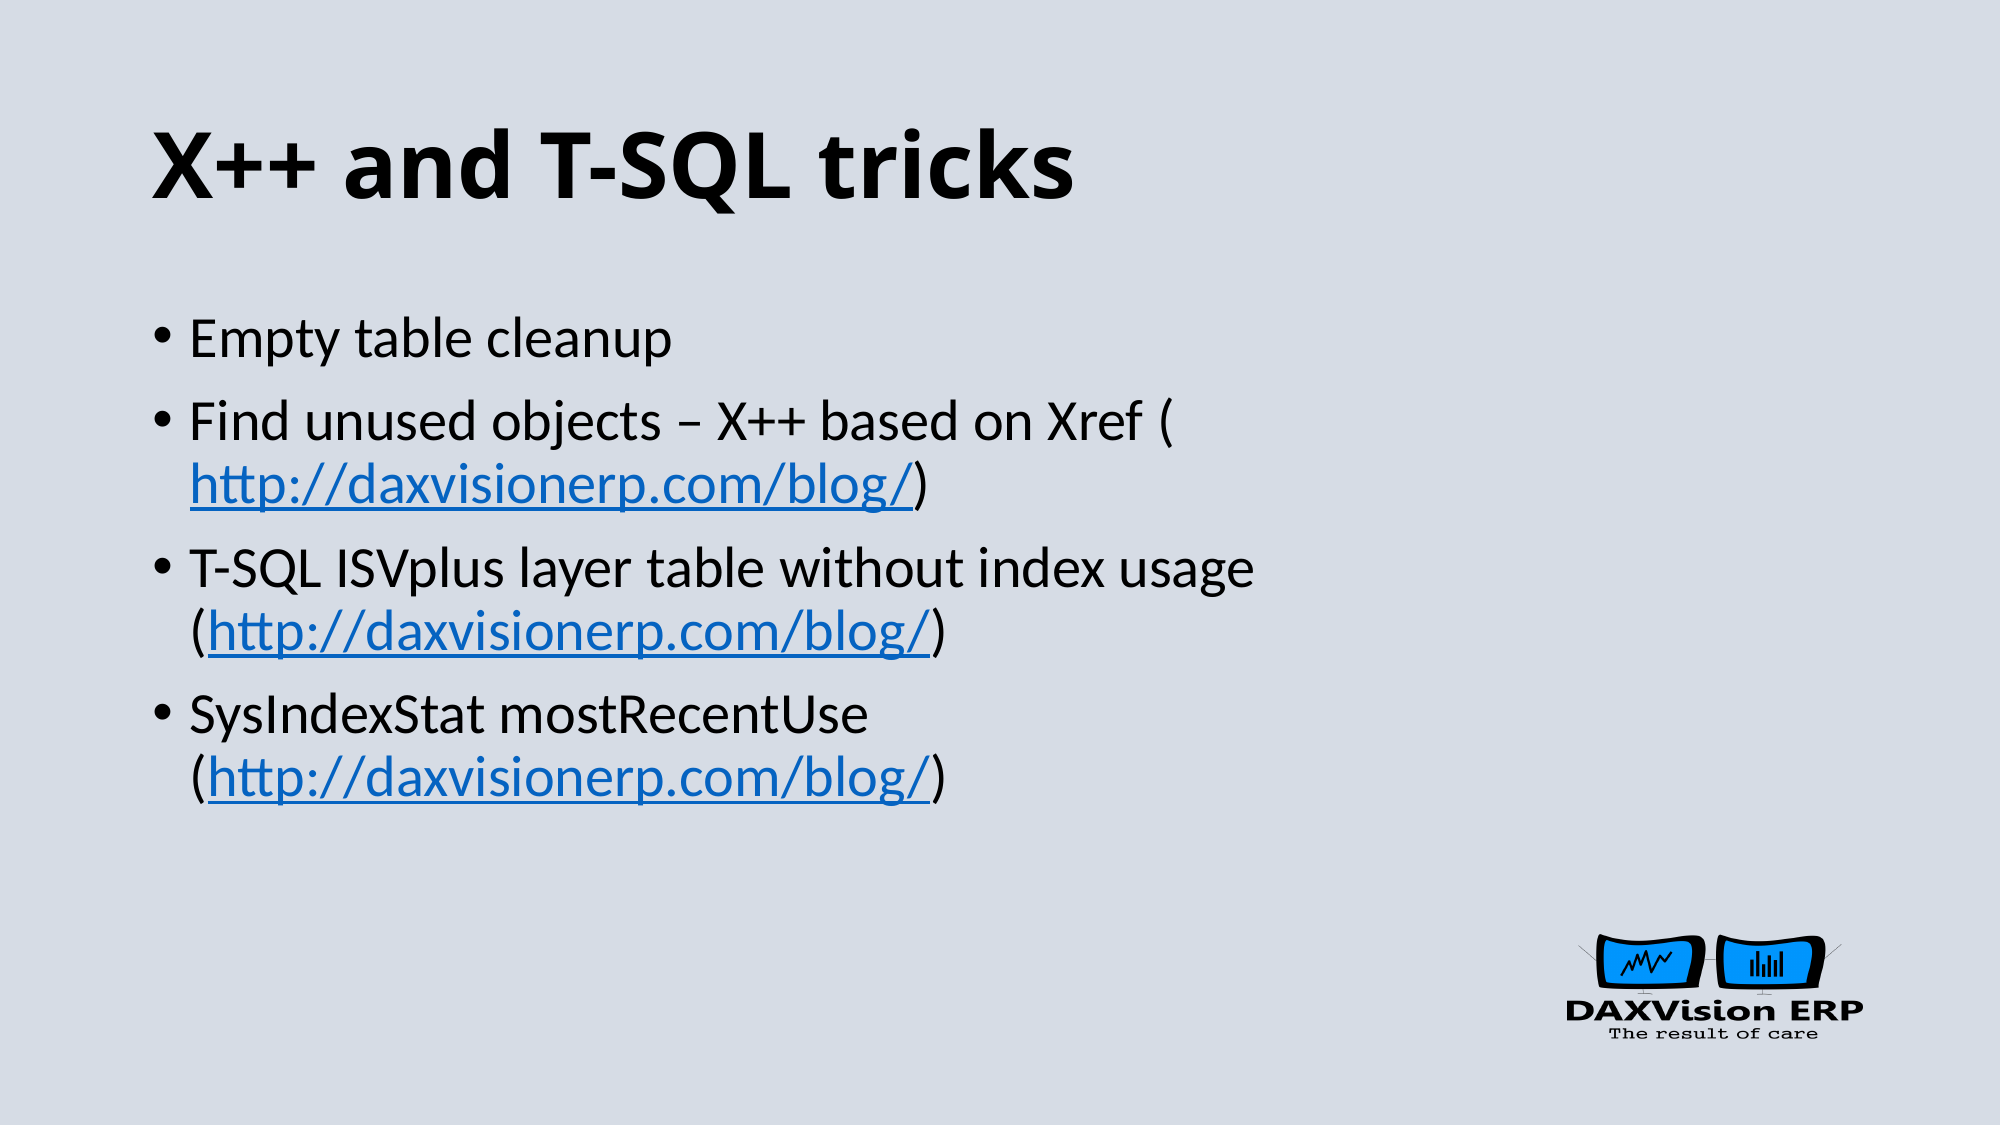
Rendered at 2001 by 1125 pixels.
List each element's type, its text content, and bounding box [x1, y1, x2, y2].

list Empty table cleanup Find unused objects – X++ based on Xref (http://daxvisionerp.com/blog/) T-SQL ISVplus layer table without index usage (http://daxvisionerp.com/blog/) SysIndexStat mostRecentUse (http://daxvisionerp.com/blog/) [137, 299, 1863, 1014]
picture [1567, 1014, 1863, 1103]
title X++ and T-SQL tricks [137, 59, 1863, 278]
